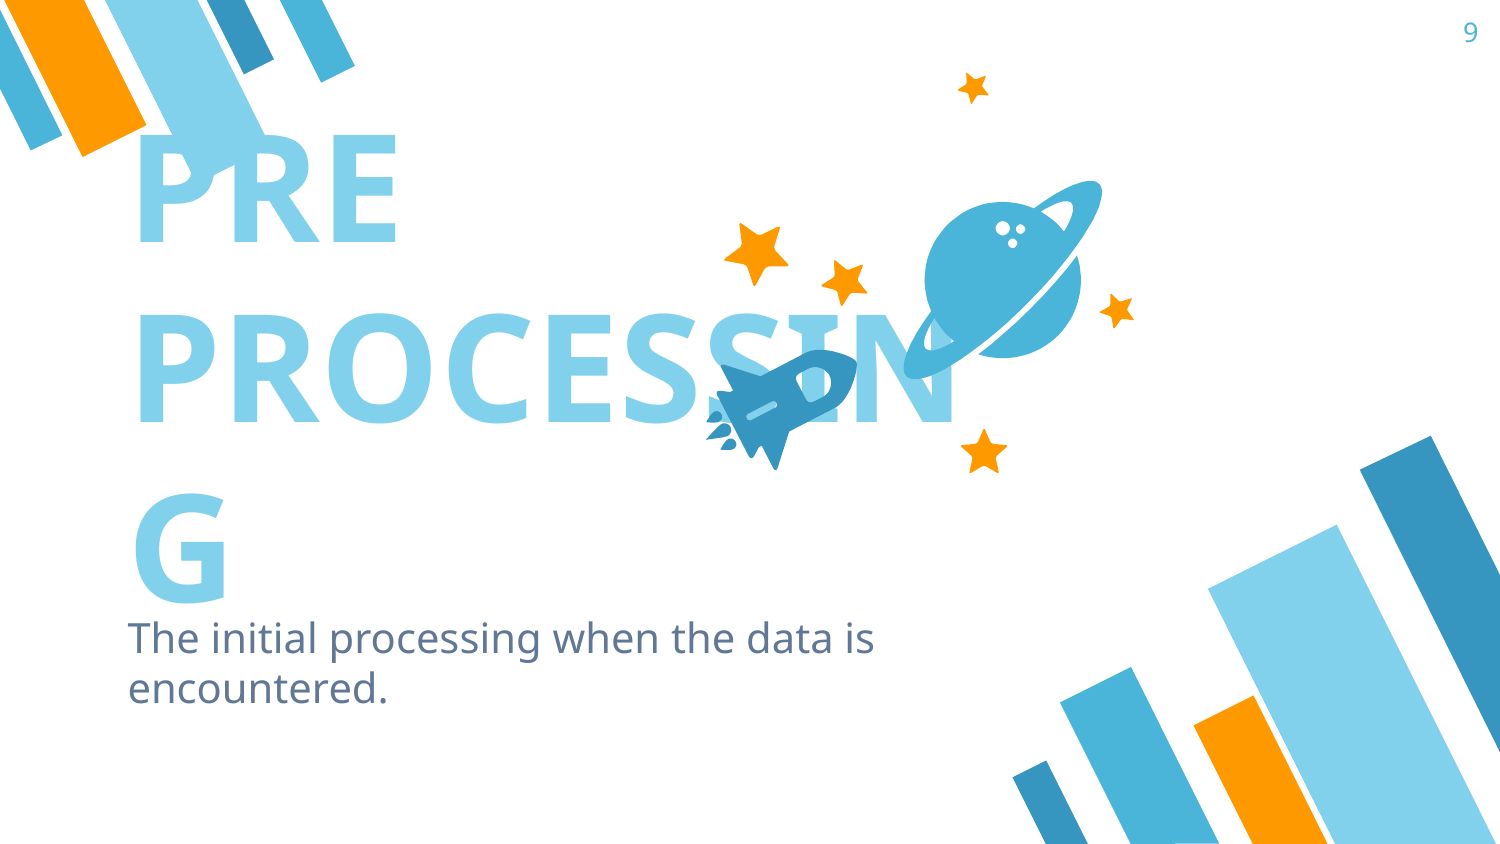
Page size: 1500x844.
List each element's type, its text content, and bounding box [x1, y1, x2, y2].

text_box [821, 260, 868, 307]
text_box [961, 428, 1008, 474]
slide_number 9 [1403, 0, 1494, 65]
title PRE PROCESSING [112, 457, 981, 597]
text_box [957, 72, 989, 104]
subtitle The initial processing when the data is encountered. [112, 597, 981, 726]
text_box [724, 223, 789, 287]
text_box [712, 336, 844, 468]
text_box [1107, 293, 1134, 329]
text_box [903, 180, 1103, 380]
